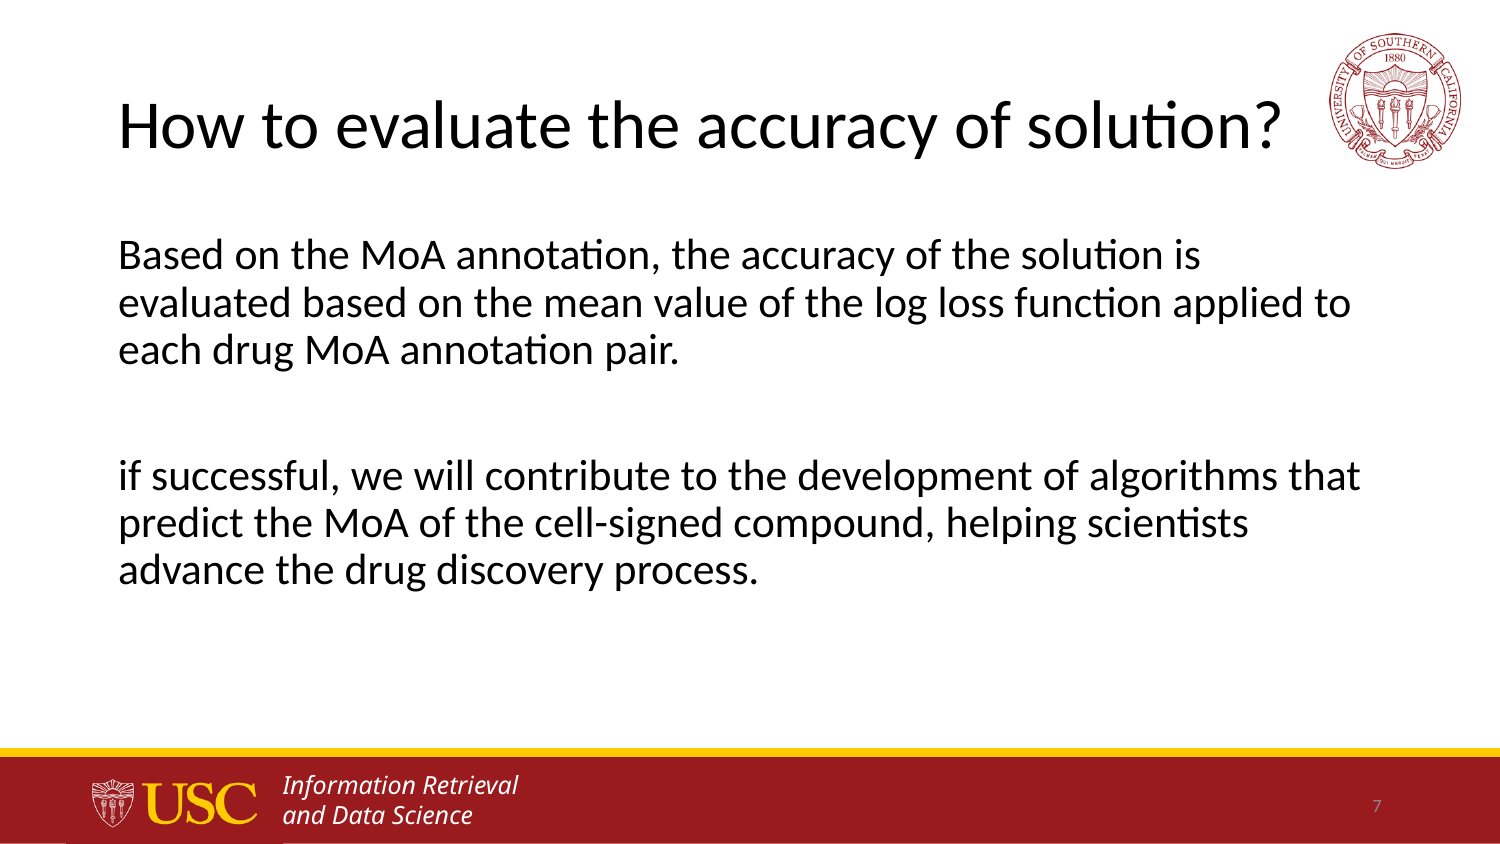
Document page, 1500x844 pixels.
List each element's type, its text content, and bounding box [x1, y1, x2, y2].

picture [1329, 33, 1461, 169]
list Based on the MoA annotation, the accuracy of the solution is evaluated based on the mean value of the log loss function applied to each drug MoA annotation pair. if successful, we will contribute to the development of algorithms that predict the MoA of the cell-signed compound, helping scientists advance the drug discovery process. [103, 224, 1397, 760]
title How to evaluate the accuracy of solution? [103, 44, 1397, 208]
picture [66, 762, 283, 844]
slide_number 7 [1059, 782, 1397, 827]
